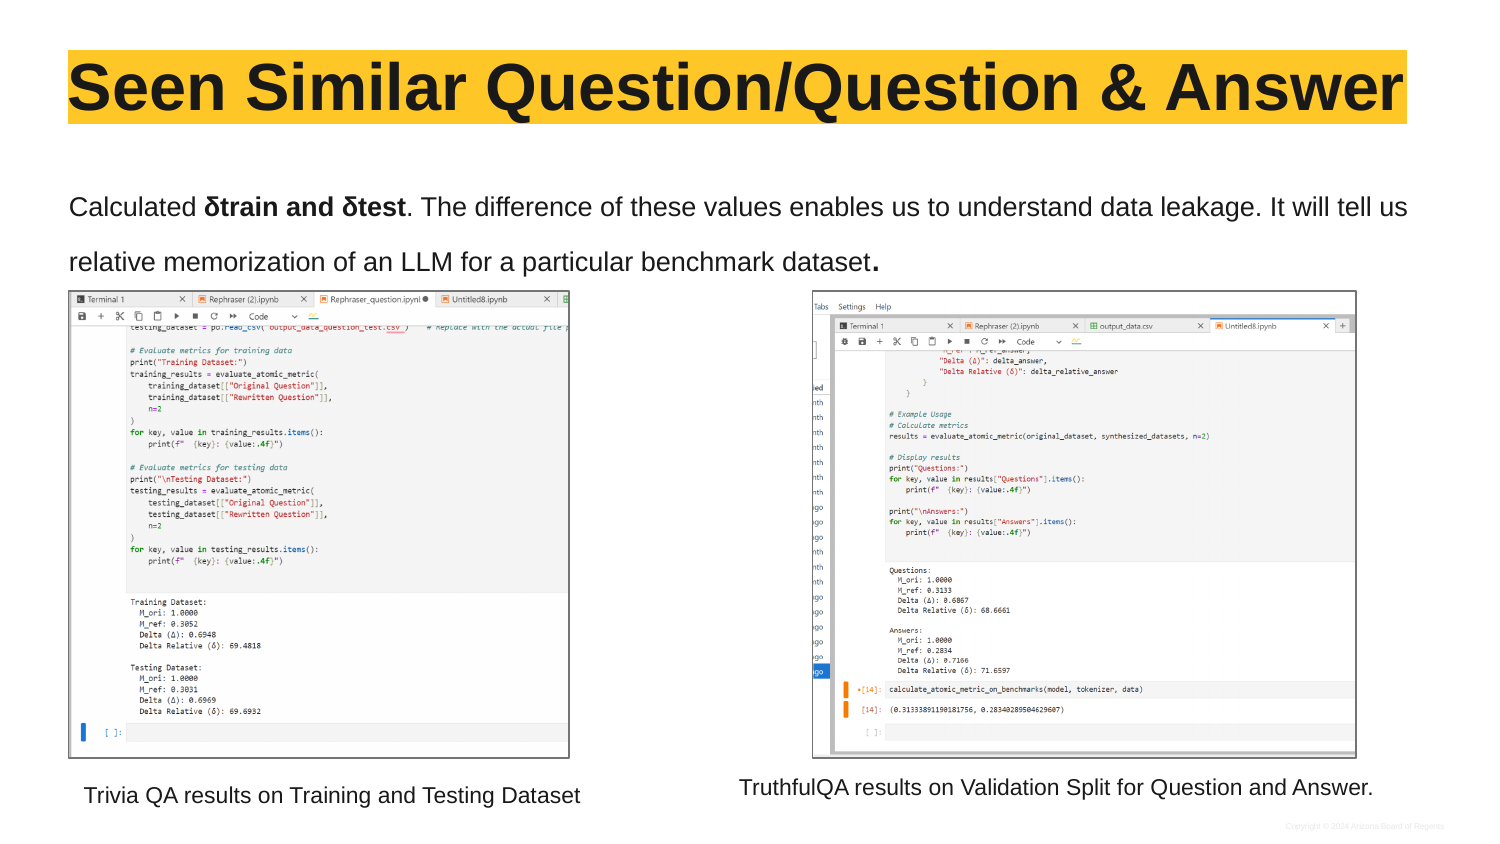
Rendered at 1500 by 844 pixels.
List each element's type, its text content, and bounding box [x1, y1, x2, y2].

text_box TruthfulQA results on Validation Split for Question and Answer. [723, 757, 1408, 805]
title Seen Similar Question/Question & Answer [67, 52, 1465, 125]
list Calculated δtrain and δtest. The difference of these values enables us to understand data leakage. It will tell us relative memorization of an LLM for a particular benchmark dataset. [69, 184, 1445, 792]
picture [813, 291, 1356, 758]
text_box Trivia QA results on Training and Testing Dataset [68, 765, 603, 821]
picture [68, 291, 569, 758]
